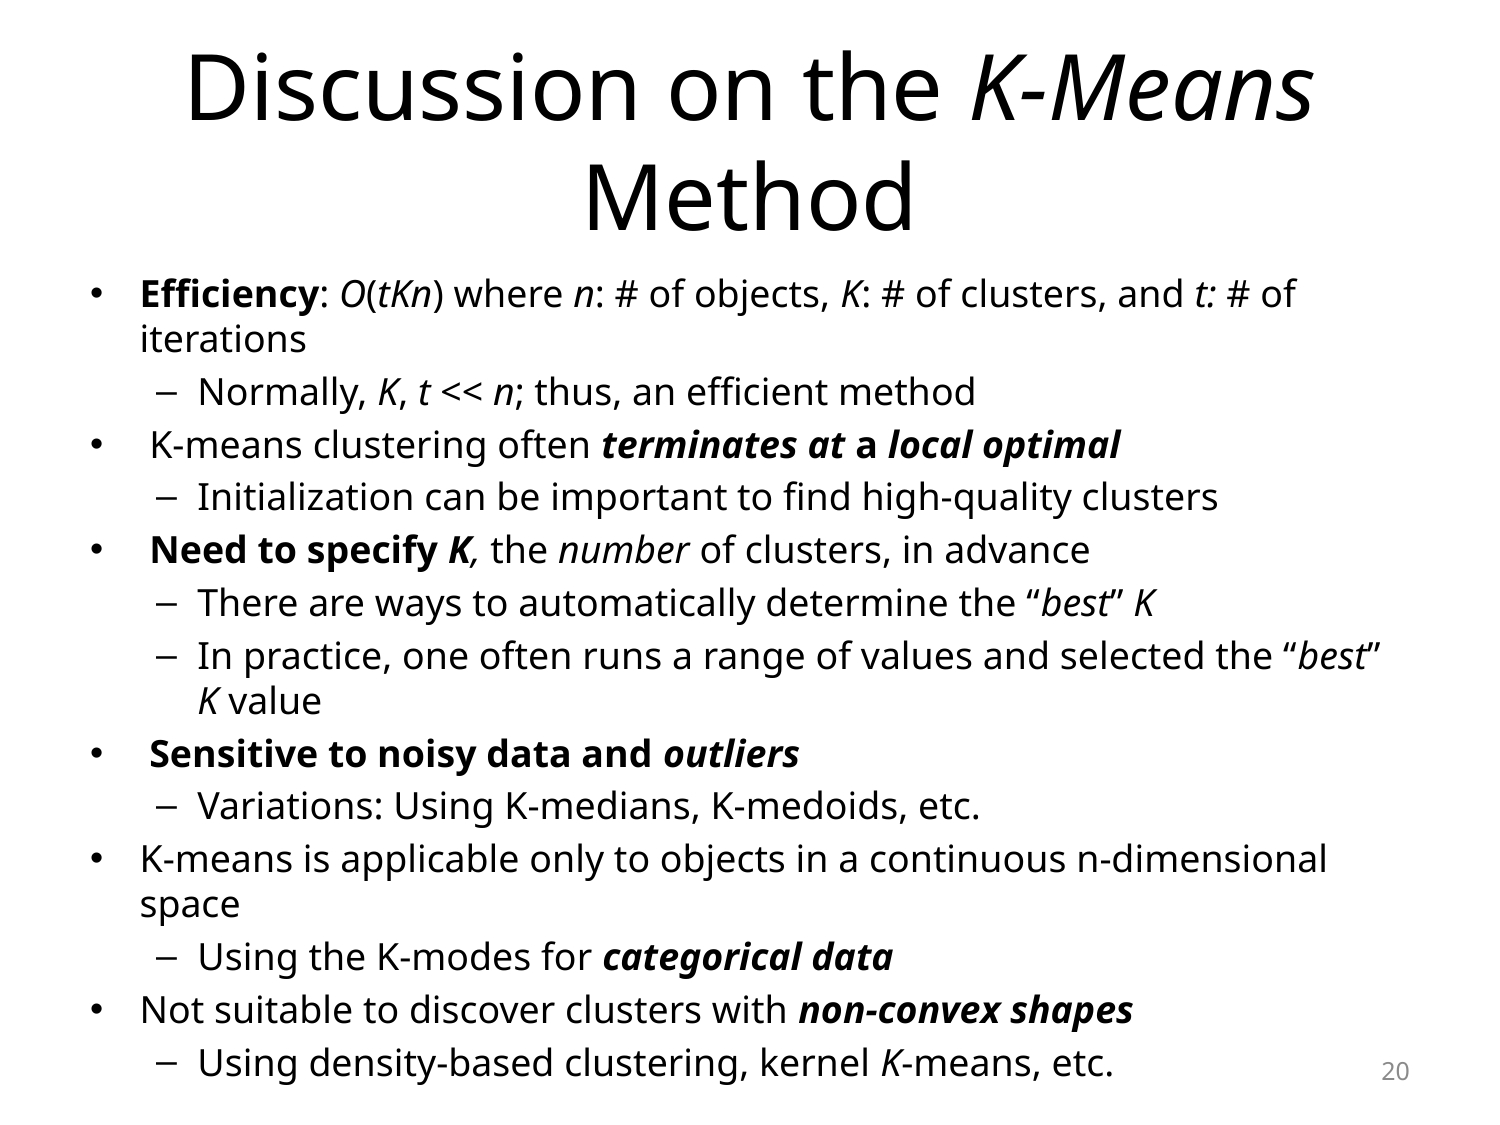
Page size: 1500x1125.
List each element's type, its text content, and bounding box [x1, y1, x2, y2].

title Discussion on the K-Means Method [75, 45, 1425, 233]
slide_number 20 [1074, 1042, 1425, 1103]
list Efficiency: O(tKn) where n: # of objects, K: # of clusters, and t: # of iterations Normally, K, t << n; thus, an efficient method K-means clustering often terminates at a local optimal Initialization can be important to find high-quality clusters Need to specify K, the number of clusters, in advance There are ways to automatically determine the “best” K In practice, one often runs a range of values and selected the “best” K value Sensitive to noisy data and outliers Variations: Using K-medians, K-medoids, etc. K-means is applicable only to objects in a continuous n-dimensional space Using the K-modes for categorical data Not suitable to discover clusters with non-convex shapes Using density-based clustering, kernel K-means, etc. [75, 262, 1425, 1103]
